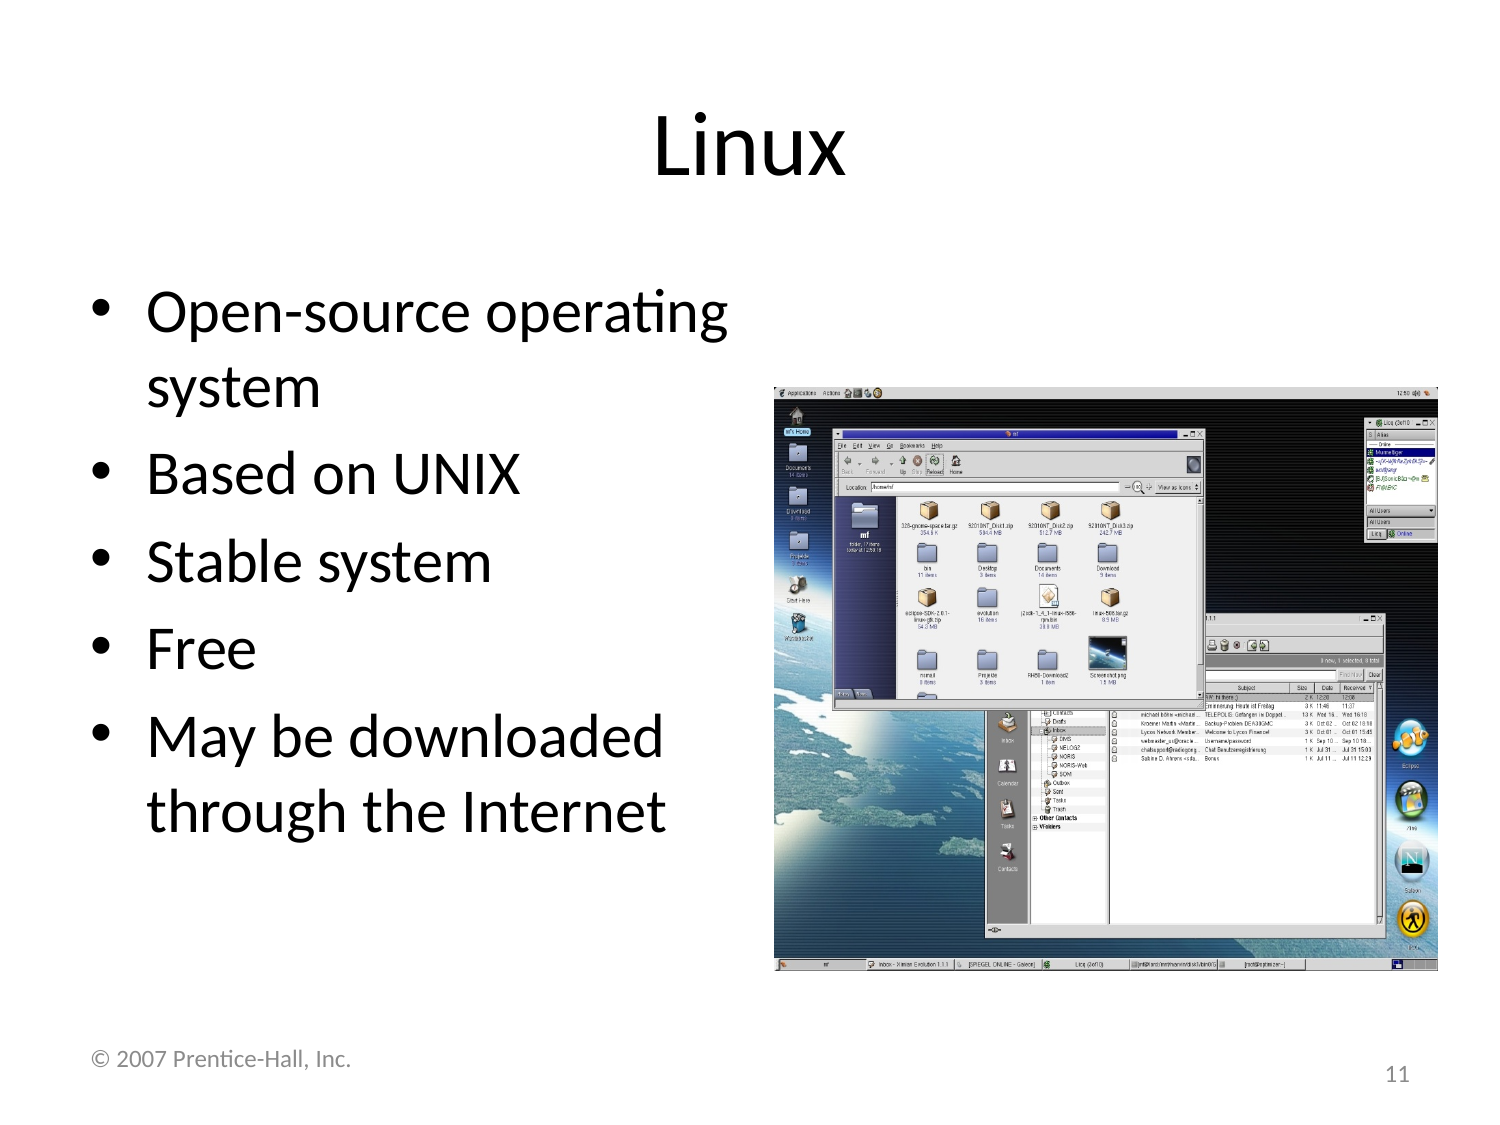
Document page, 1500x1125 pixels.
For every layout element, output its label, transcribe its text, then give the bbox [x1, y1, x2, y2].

slide_number © 2007 Prentice-Hall, Inc. [75, 1042, 425, 1103]
picture [774, 387, 1438, 971]
title Linux [75, 45, 1425, 233]
slide_number 11 [1074, 1042, 1425, 1103]
list Open-source operating system Based on UNIX Stable system Free May be downloaded through the Internet [75, 262, 800, 1005]
